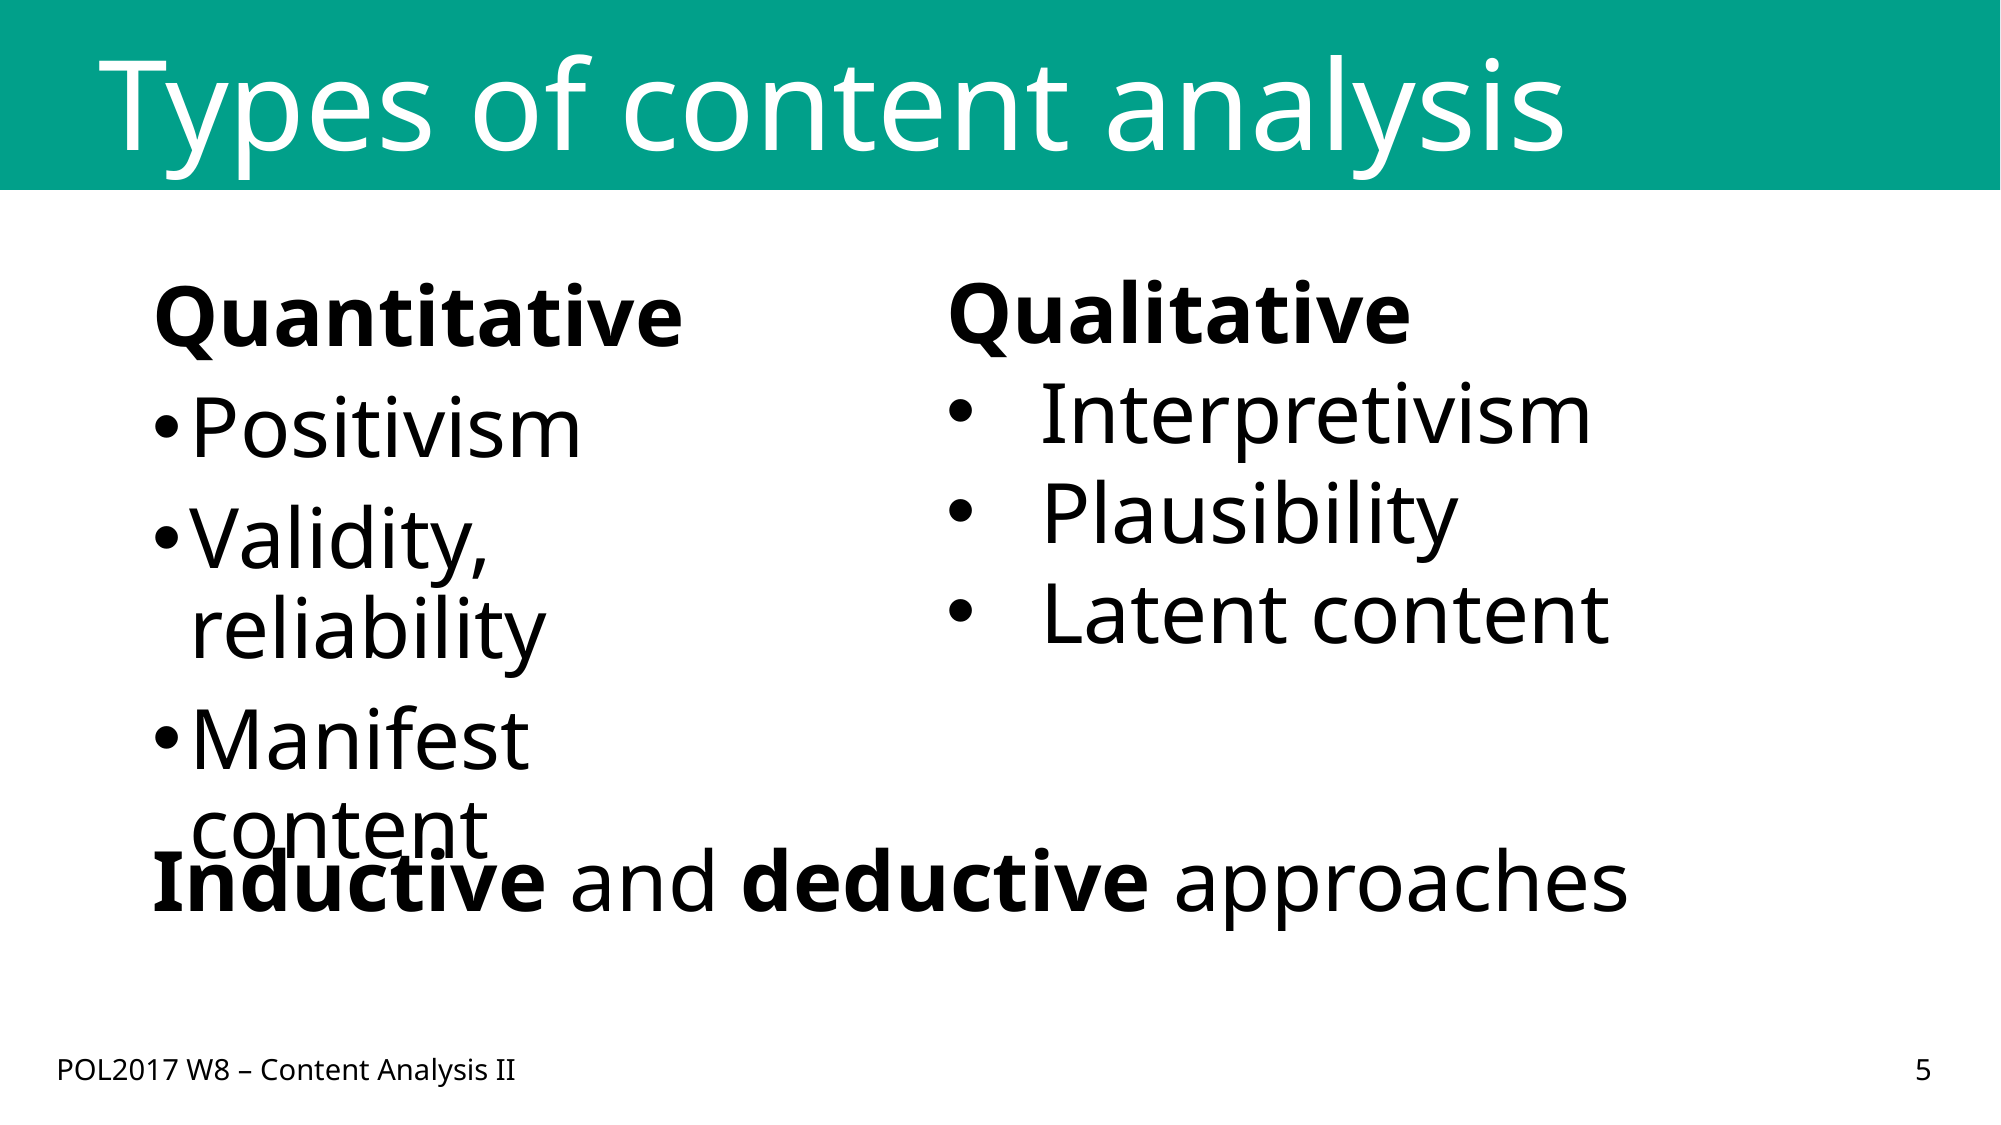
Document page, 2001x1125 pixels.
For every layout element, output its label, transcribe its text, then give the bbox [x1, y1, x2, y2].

text_box Qualitative Interpretivism Plausibility Latent content [931, 252, 1933, 768]
text_box Inductive and deductive approaches [137, 820, 1891, 1036]
footer POL2017 W8 – Content Analysis II [41, 1043, 675, 1104]
text_box [0, 0, 2000, 190]
title Types of content analysis [83, 15, 2000, 205]
slide_number 5 [1524, 1043, 1947, 1104]
list Quantitative Positivism Validity, reliability Manifest content [137, 267, 862, 820]
